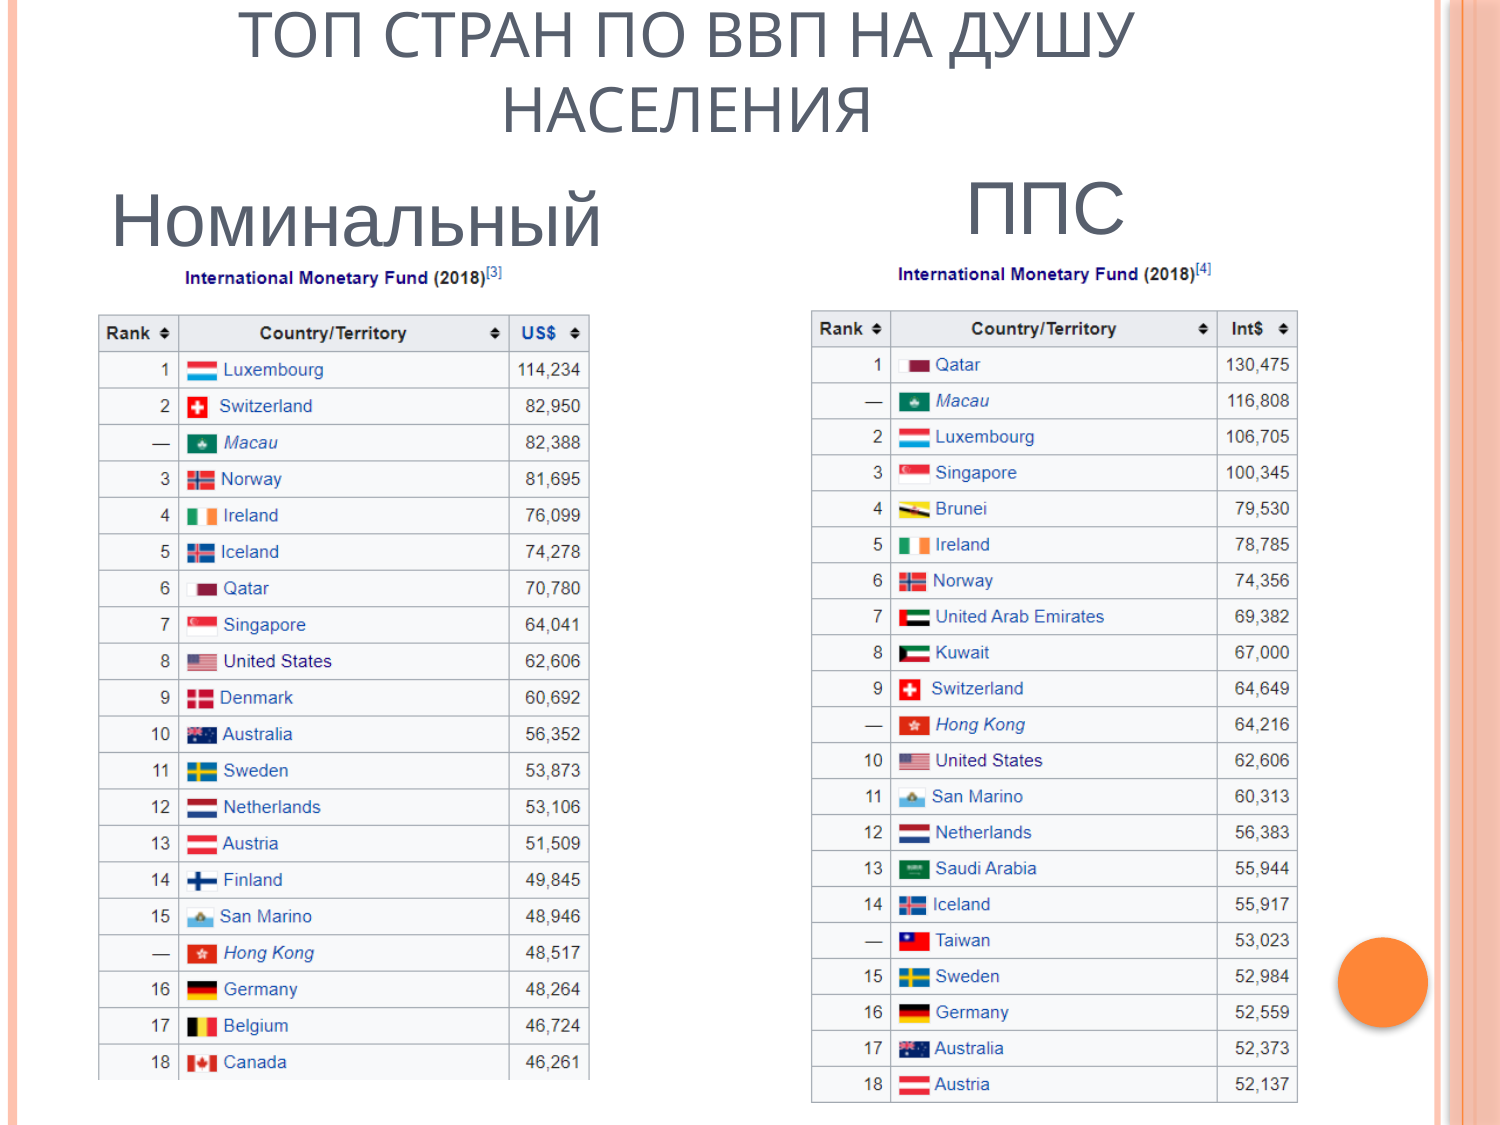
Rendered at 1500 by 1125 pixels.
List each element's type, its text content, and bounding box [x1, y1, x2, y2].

title ТОП стран по ВВП на душу населения [75, 45, 1300, 153]
picture [796, 257, 1312, 1103]
text_box Номинальный [96, 163, 619, 269]
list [69, 257, 599, 1081]
text_box ППС [950, 152, 1143, 254]
